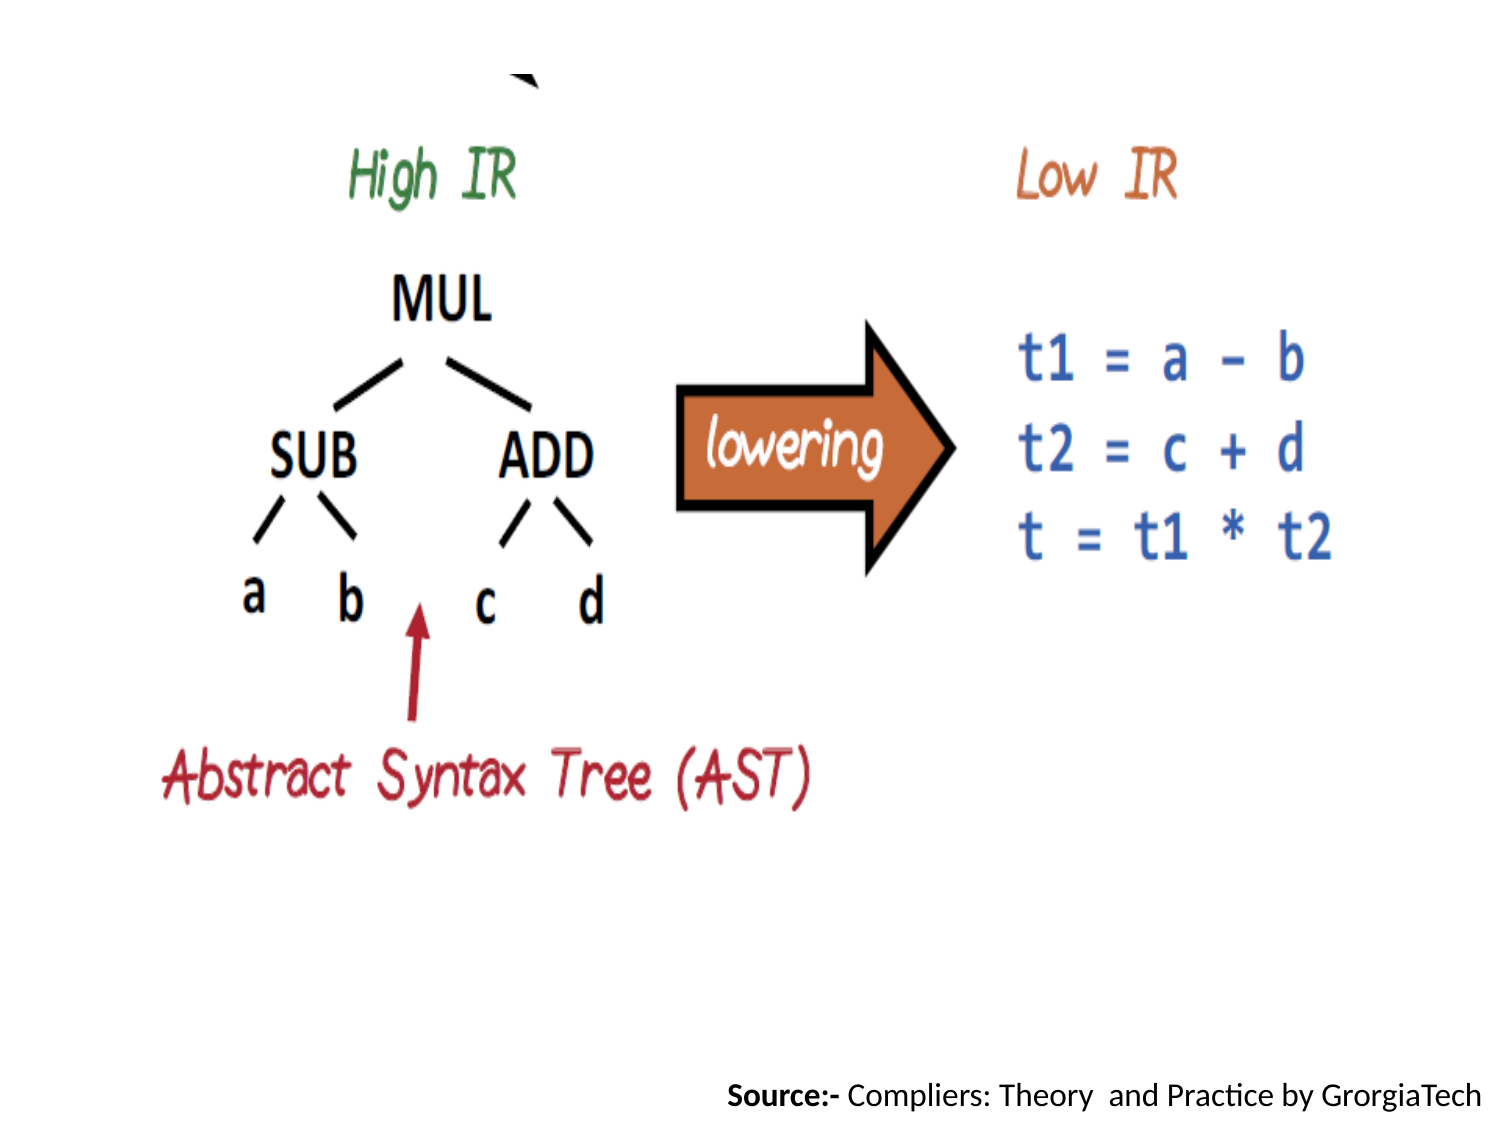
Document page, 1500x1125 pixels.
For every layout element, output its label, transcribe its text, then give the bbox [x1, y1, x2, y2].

text_box Source:- Compliers: Theory and Practice by GrorgiaTech [712, 1065, 1500, 1121]
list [83, 74, 1416, 941]
